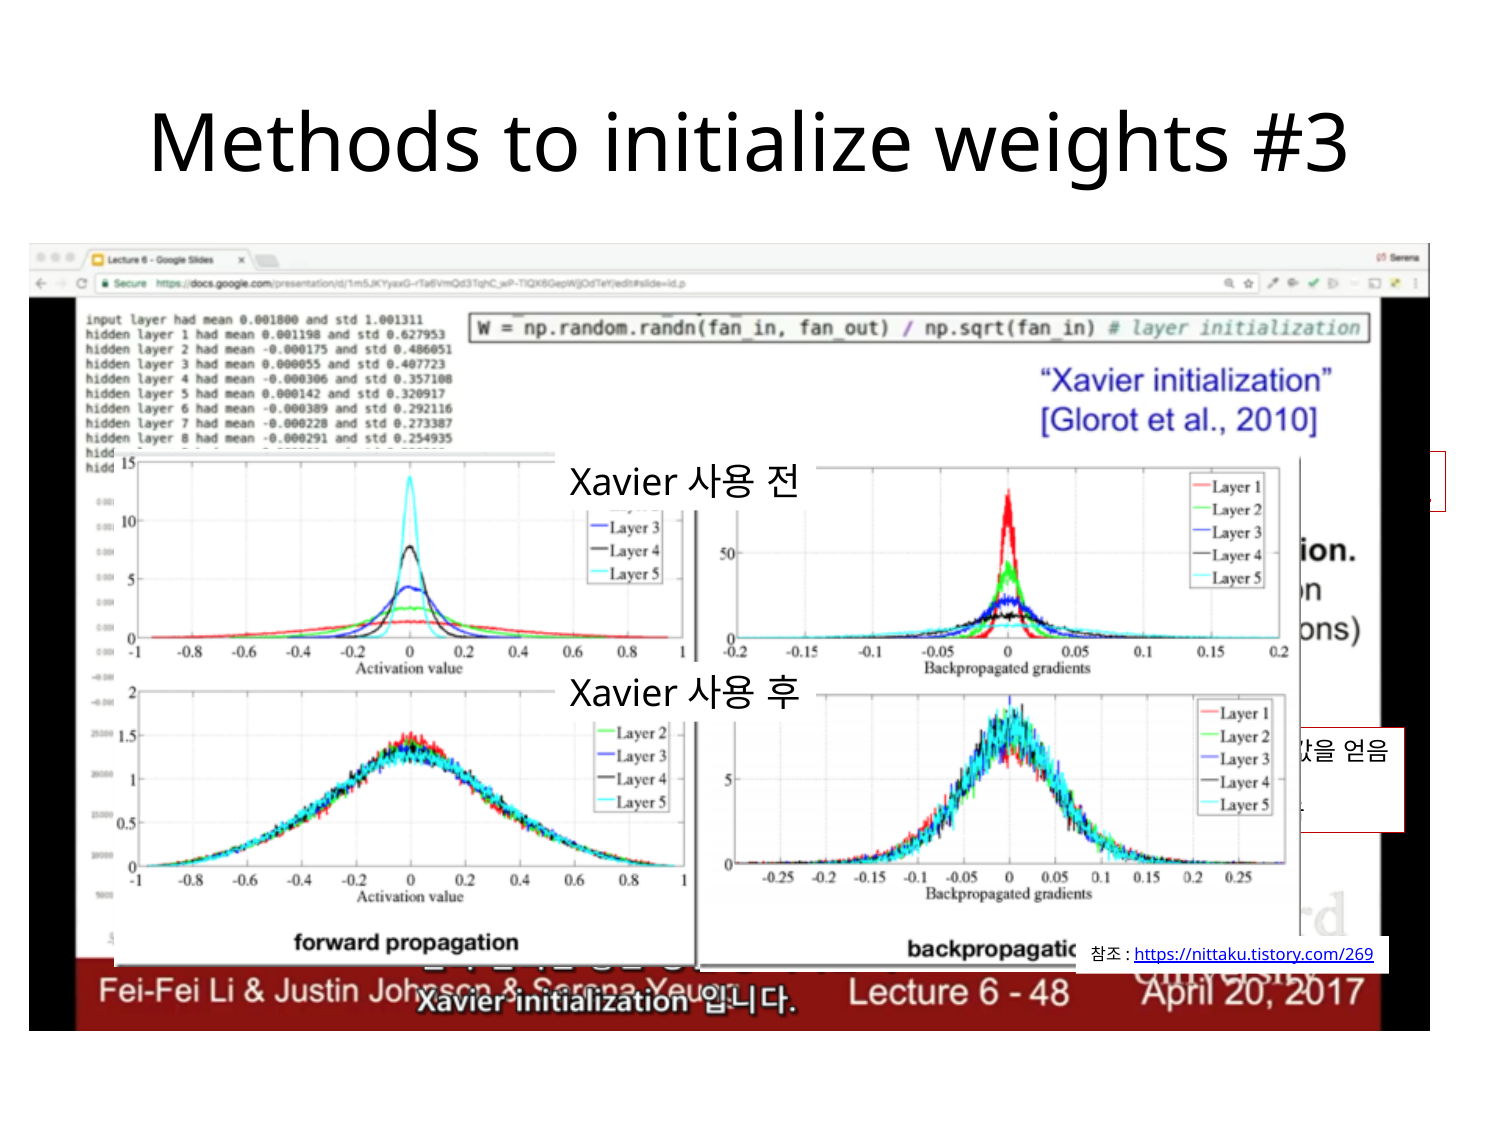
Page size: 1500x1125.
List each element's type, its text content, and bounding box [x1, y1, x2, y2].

picture [29, 243, 1431, 1031]
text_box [114, 448, 1301, 972]
title Methods to initialize weights #3 [75, 45, 1425, 233]
text_box Idea : 입출력 레이어의 분산을 맞춰주는 것 [1435, 451, 1446, 512]
